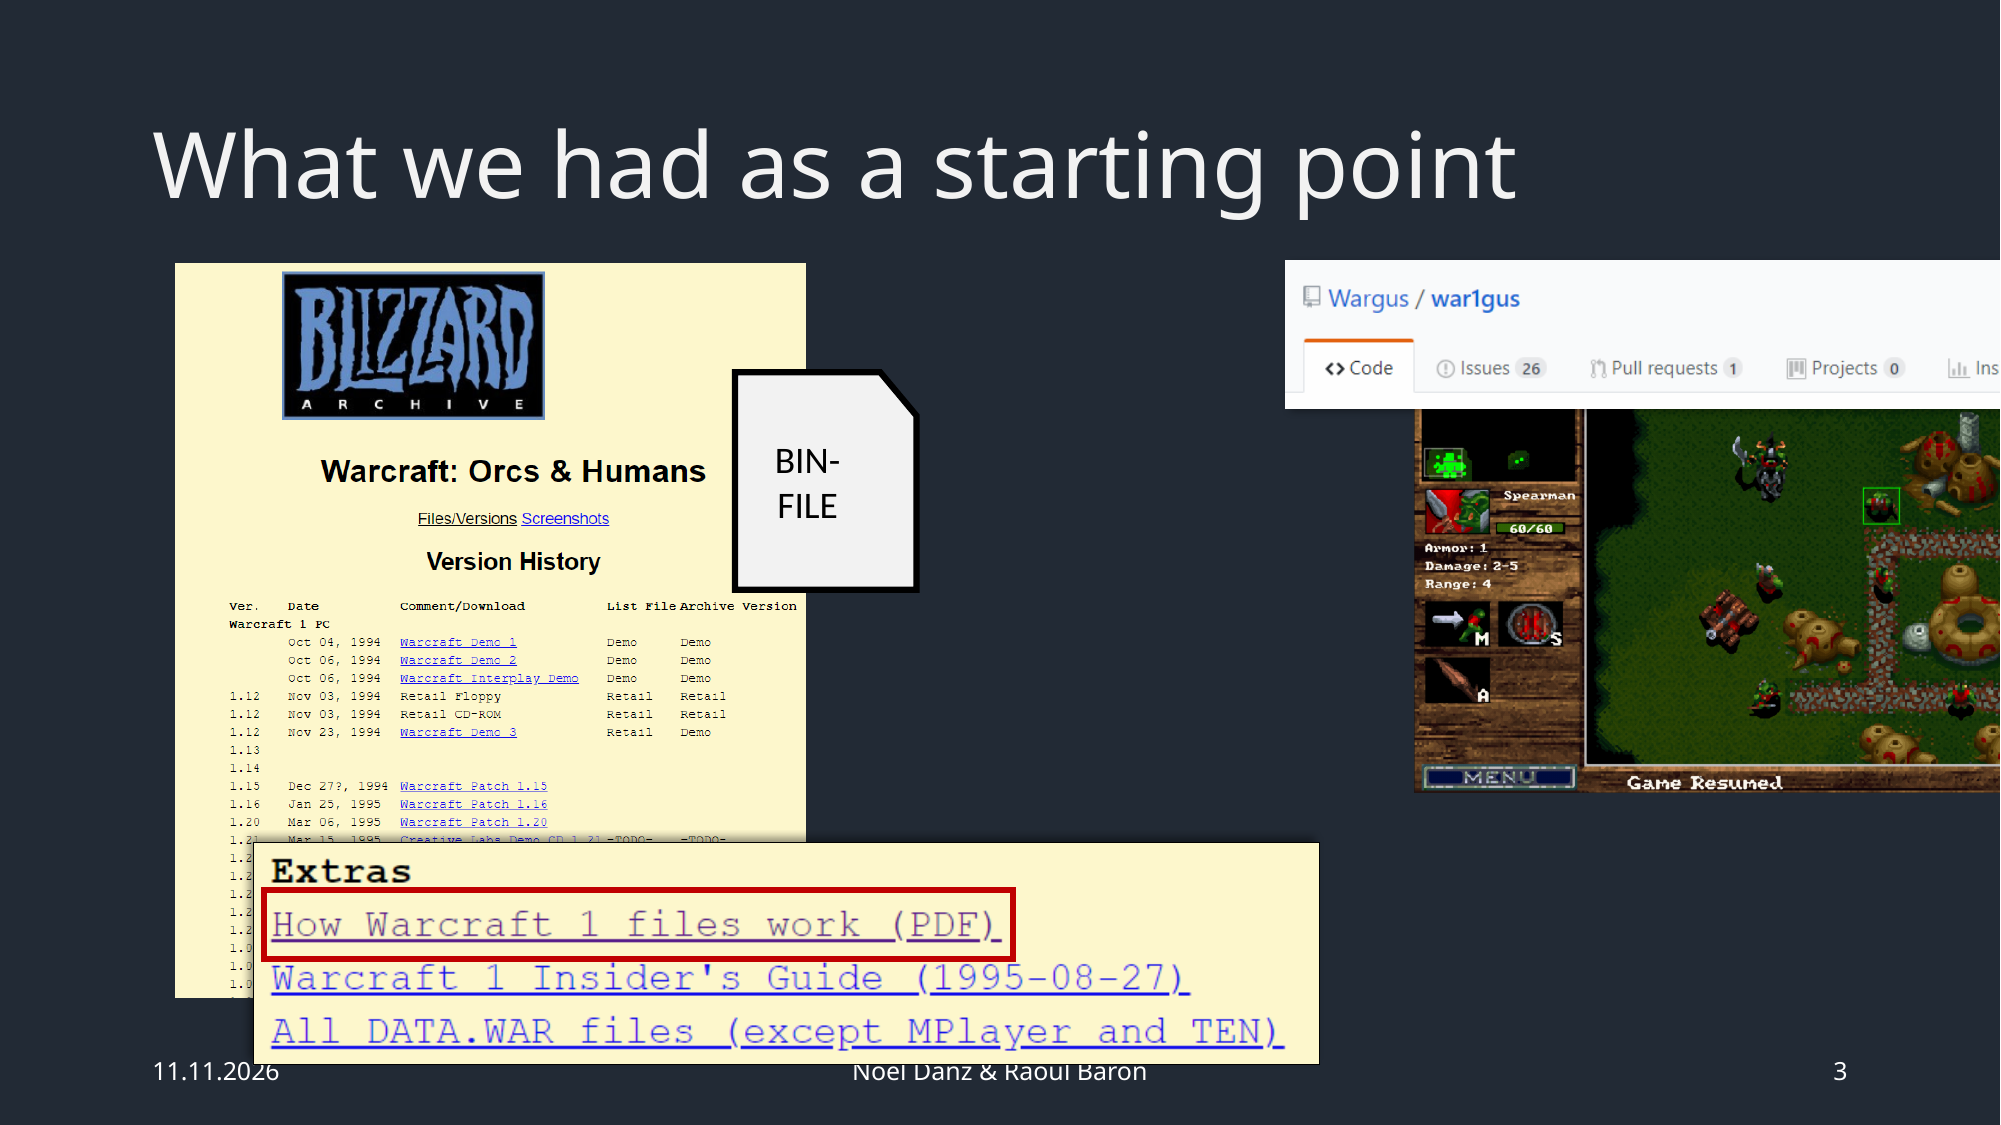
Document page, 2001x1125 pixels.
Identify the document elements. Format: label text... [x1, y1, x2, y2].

picture [175, 263, 1320, 1065]
footer Noel Danz & Raoul Baron [662, 1042, 1338, 1103]
text_box BIN-FILE [806, 371, 918, 591]
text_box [1285, 260, 2000, 793]
title What we had as a starting point [137, 59, 1863, 278]
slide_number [137, 1042, 588, 1103]
slide_number 3 [1412, 1042, 1863, 1103]
